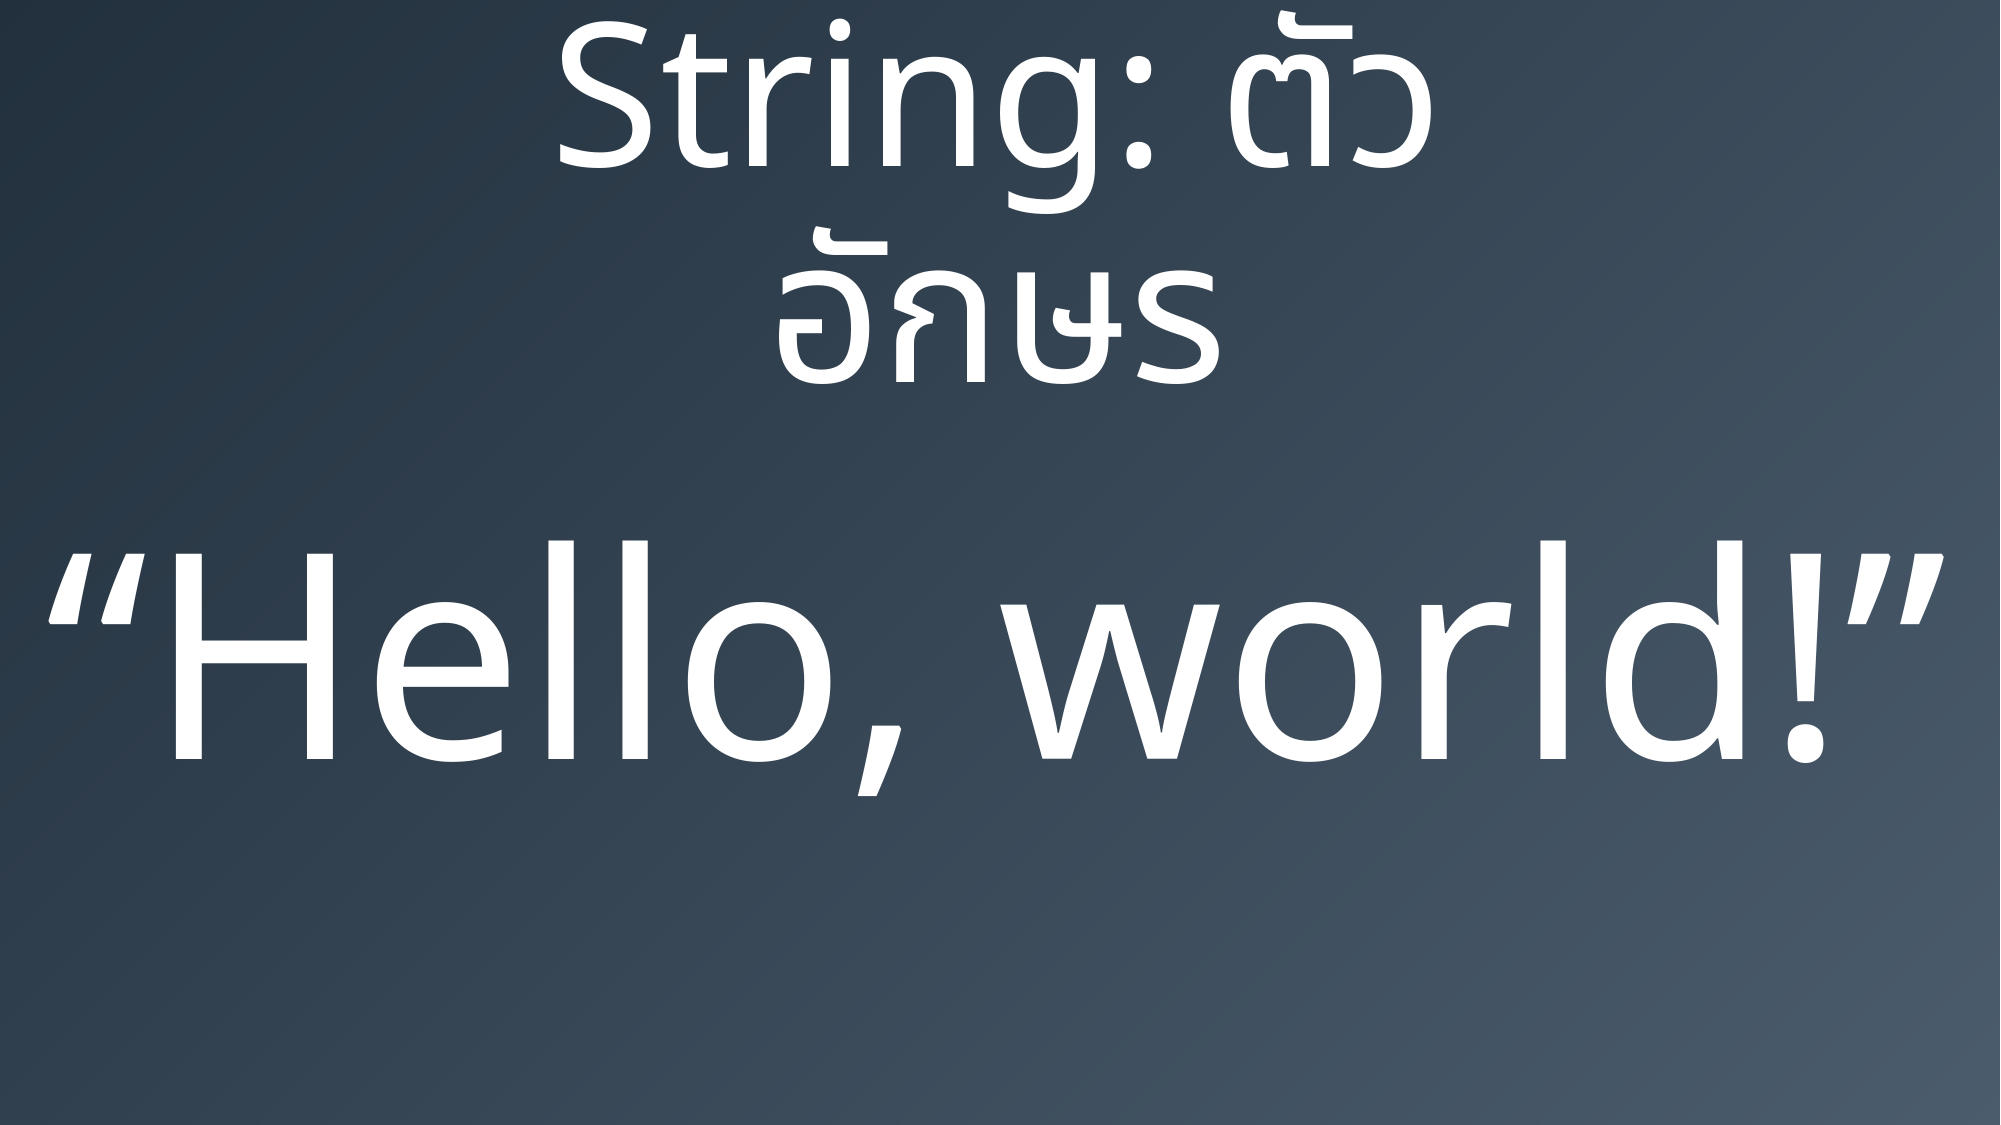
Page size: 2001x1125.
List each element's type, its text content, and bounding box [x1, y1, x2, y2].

text_box String: ตัวอักษร [422, 80, 1573, 339]
text_box “Hello, world!” [31, 464, 1964, 825]
